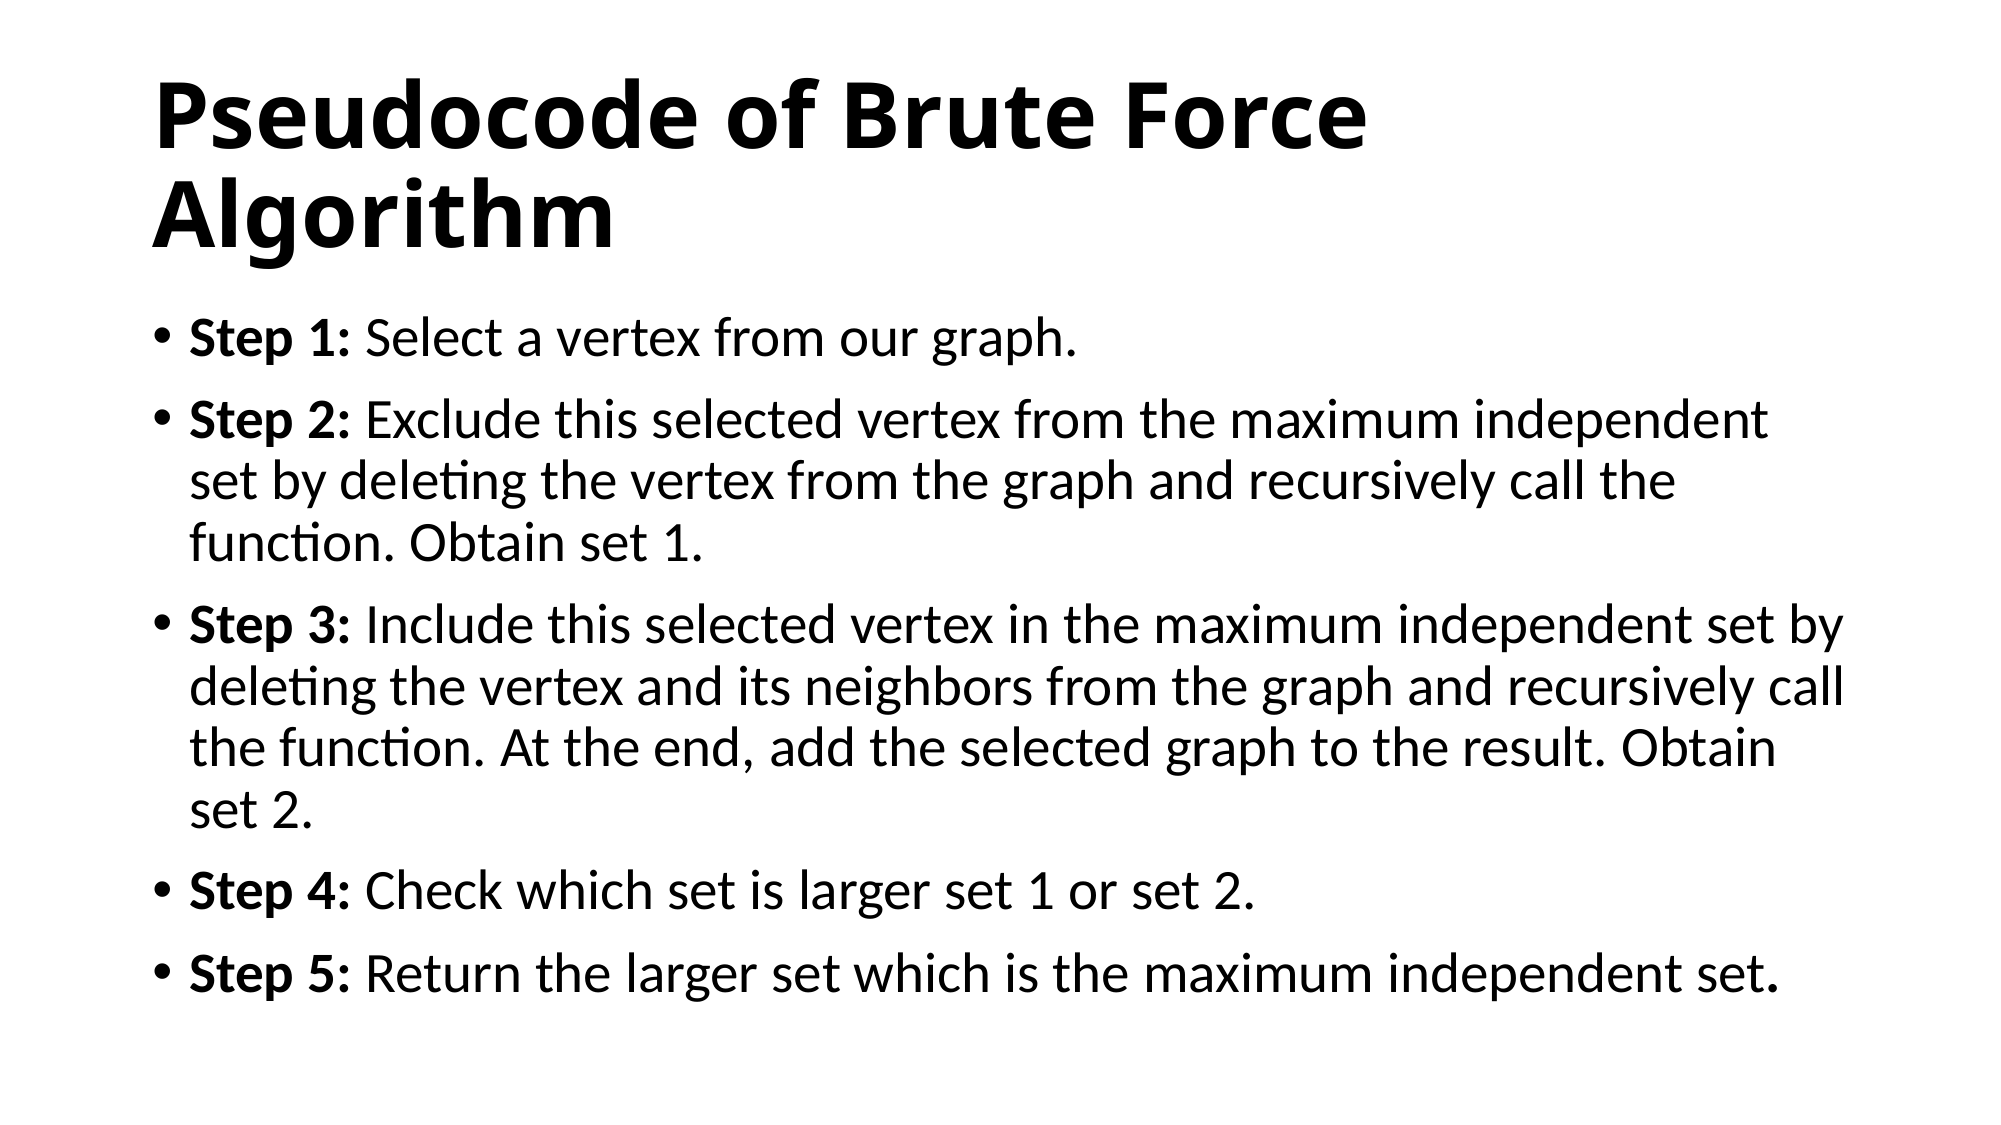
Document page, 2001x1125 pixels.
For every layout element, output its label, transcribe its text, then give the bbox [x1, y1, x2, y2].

list Step 1: Select a vertex from our graph. Step 2: Exclude this selected vertex from the maximum independent set by deleting the vertex from the graph and recursively call the function. Obtain set 1. Step 3: Include this selected vertex in the maximum independent set by deleting the vertex and its neighbors from the graph and recursively call the function. At the end, add the selected graph to the result. Obtain set 2. Step 4: Check which set is larger set 1 or set 2. Step 5: Return the larger set which is the maximum independent set. [137, 299, 1863, 1014]
title Pseudocode of Brute Force Algorithm [137, 59, 1863, 278]
